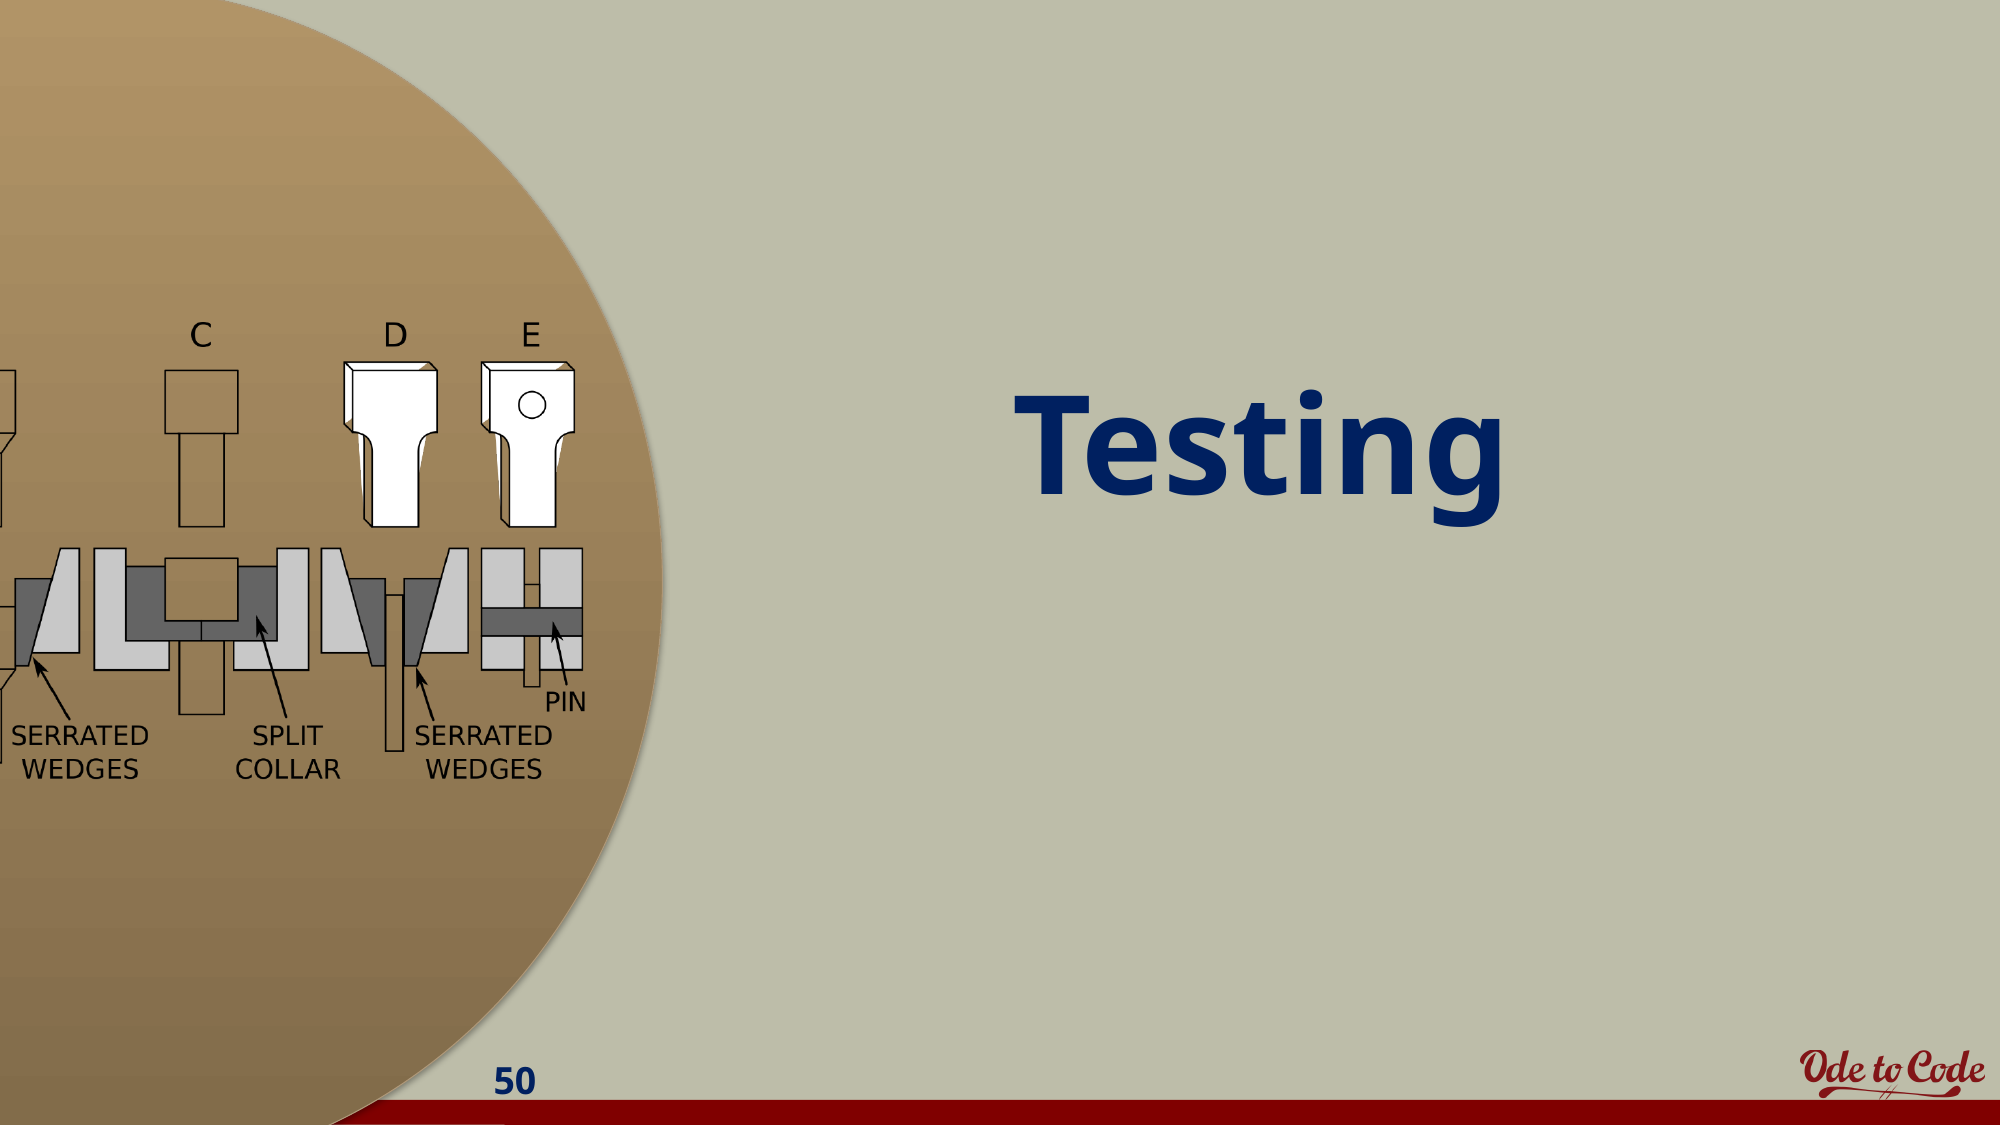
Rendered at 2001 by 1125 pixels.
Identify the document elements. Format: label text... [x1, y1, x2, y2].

text_box [0, 0, 663, 1125]
text_box Testing [887, 350, 1636, 530]
text_box 50 [467, 1049, 563, 1110]
picture [0, 312, 600, 790]
picture [1800, 1050, 1985, 1100]
